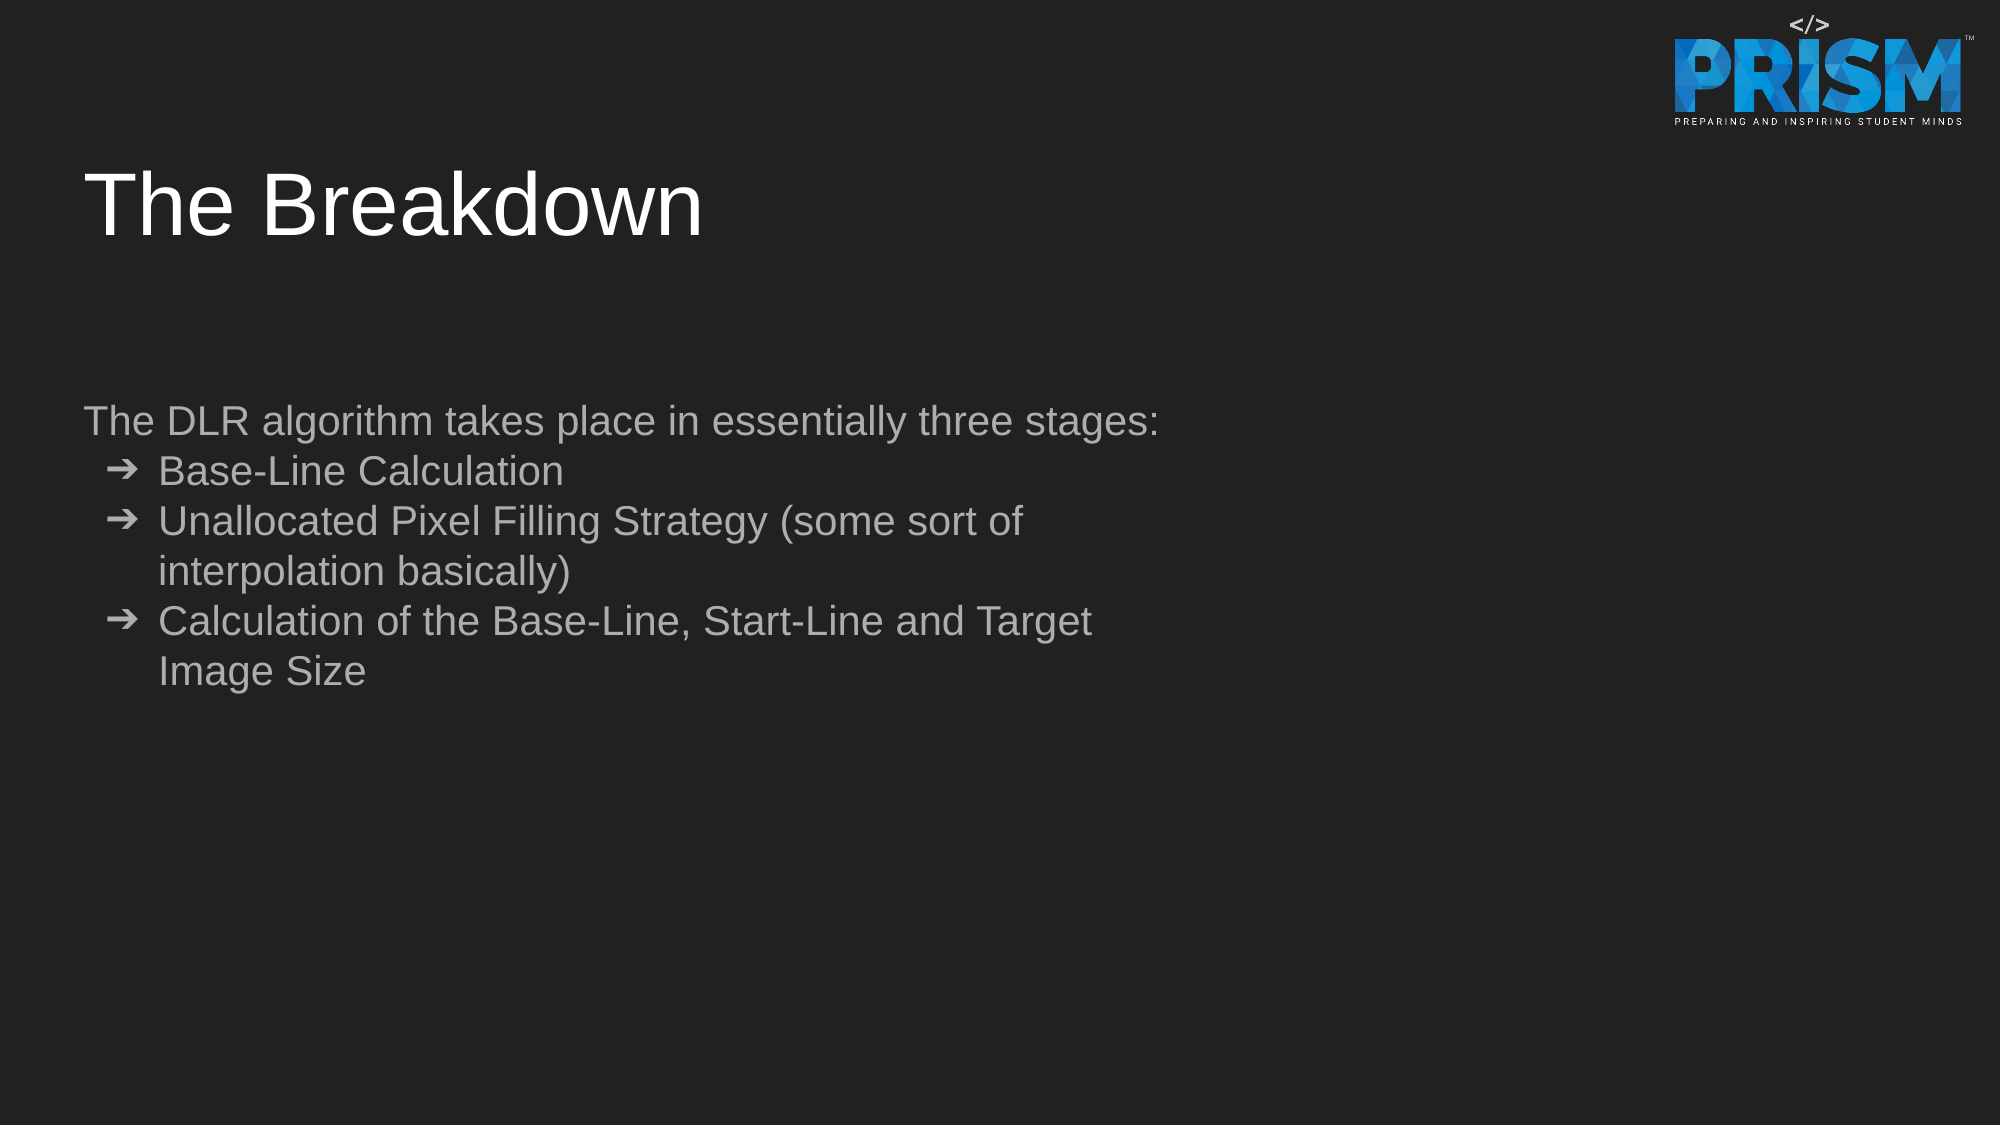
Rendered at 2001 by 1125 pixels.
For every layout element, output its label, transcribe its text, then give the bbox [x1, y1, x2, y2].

title The Breakdown [68, 141, 1324, 269]
picture [1675, 15, 1974, 125]
subtitle The DLR algorithm takes place in essentially three stages: Base-Line Calculation Unallocated Pixel Filling Strategy (some sort of interpolation basically) Calculation of the Base-Line, Start-Line and Target Image Size [68, 378, 1197, 854]
